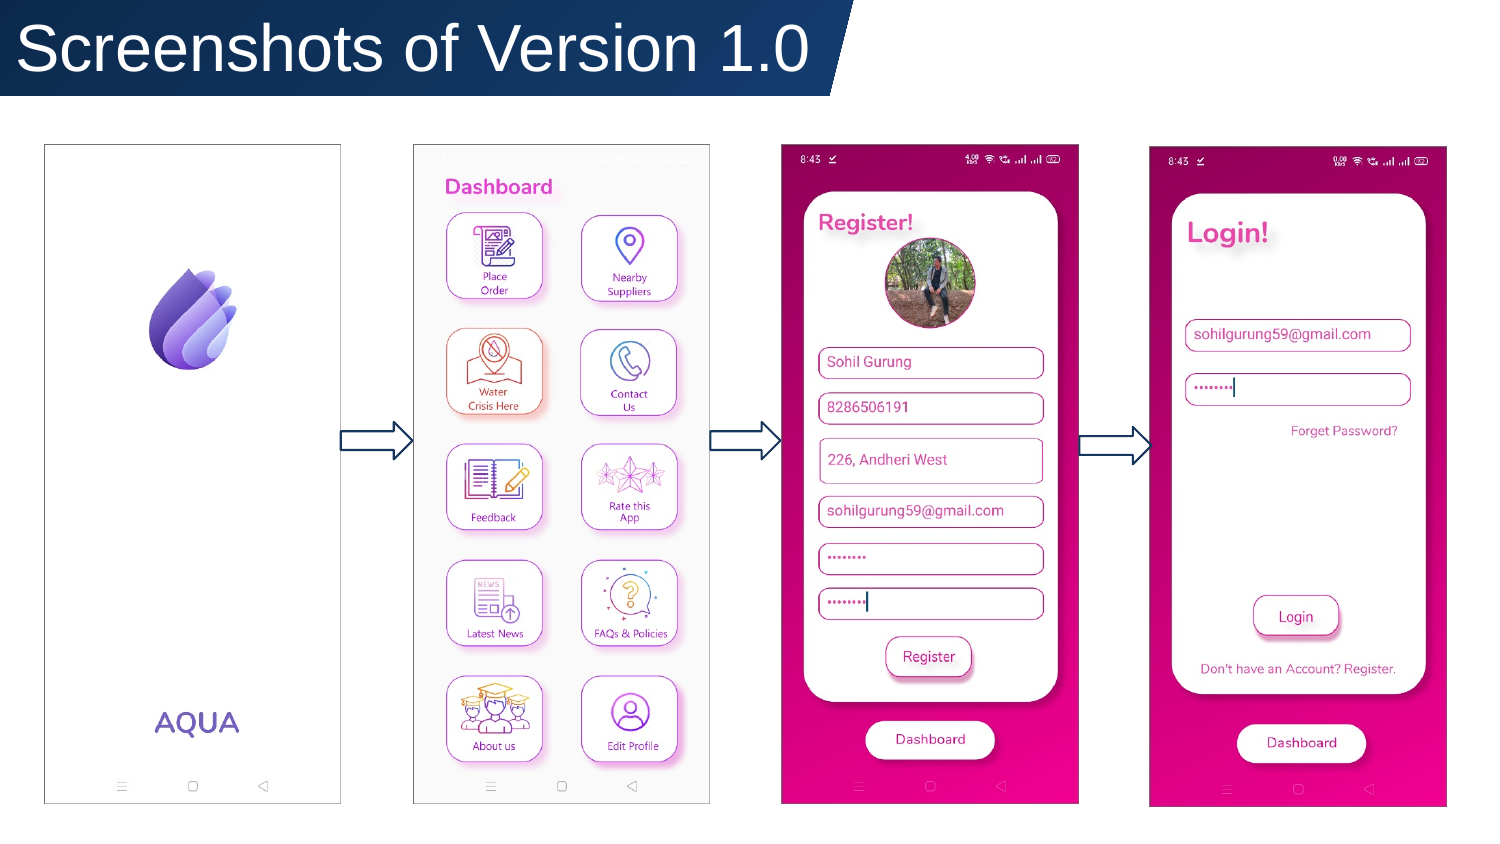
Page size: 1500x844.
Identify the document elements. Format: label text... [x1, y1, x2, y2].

picture [43, 144, 341, 805]
text_box [0, 0, 854, 96]
text_box [345, 421, 407, 460]
picture [412, 144, 710, 805]
text_box Screenshots of Version 1.0 [0, 0, 829, 92]
picture [1149, 146, 1447, 807]
text_box [1082, 426, 1144, 465]
text_box [714, 421, 776, 460]
picture [781, 144, 1079, 805]
